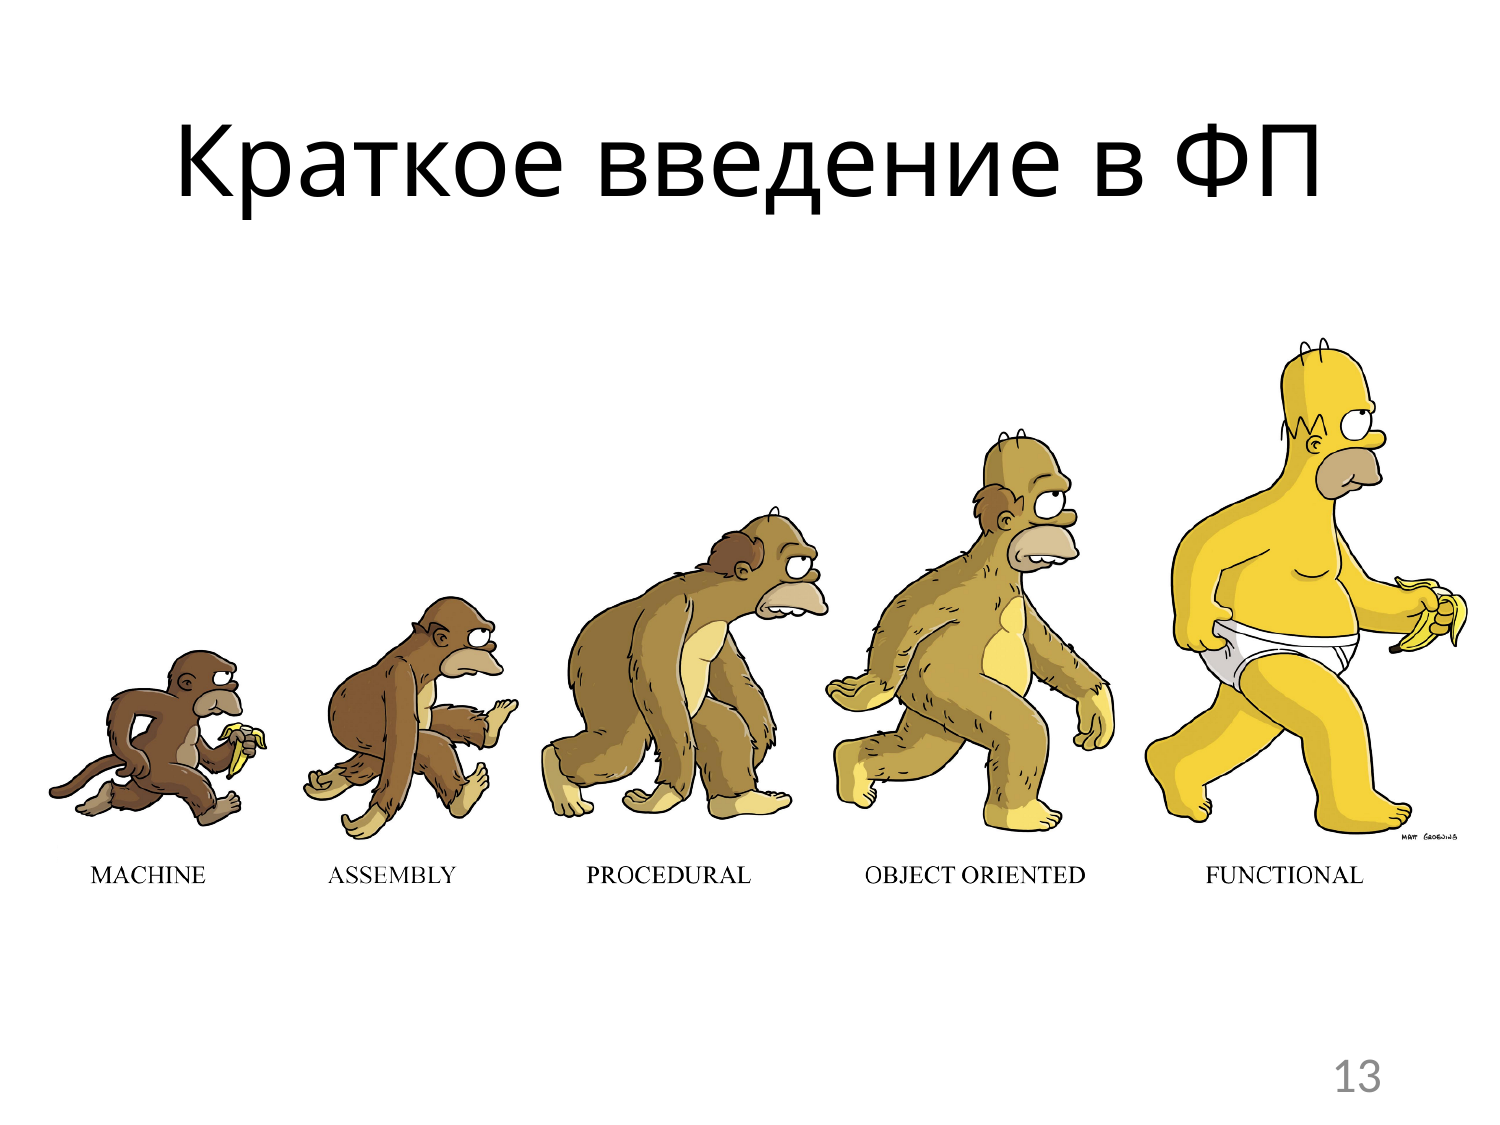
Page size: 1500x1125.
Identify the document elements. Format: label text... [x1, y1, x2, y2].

text_box Краткое введение в ФП [158, 88, 1342, 224]
slide_number 13 [1059, 1042, 1397, 1103]
picture [7, 323, 1493, 983]
